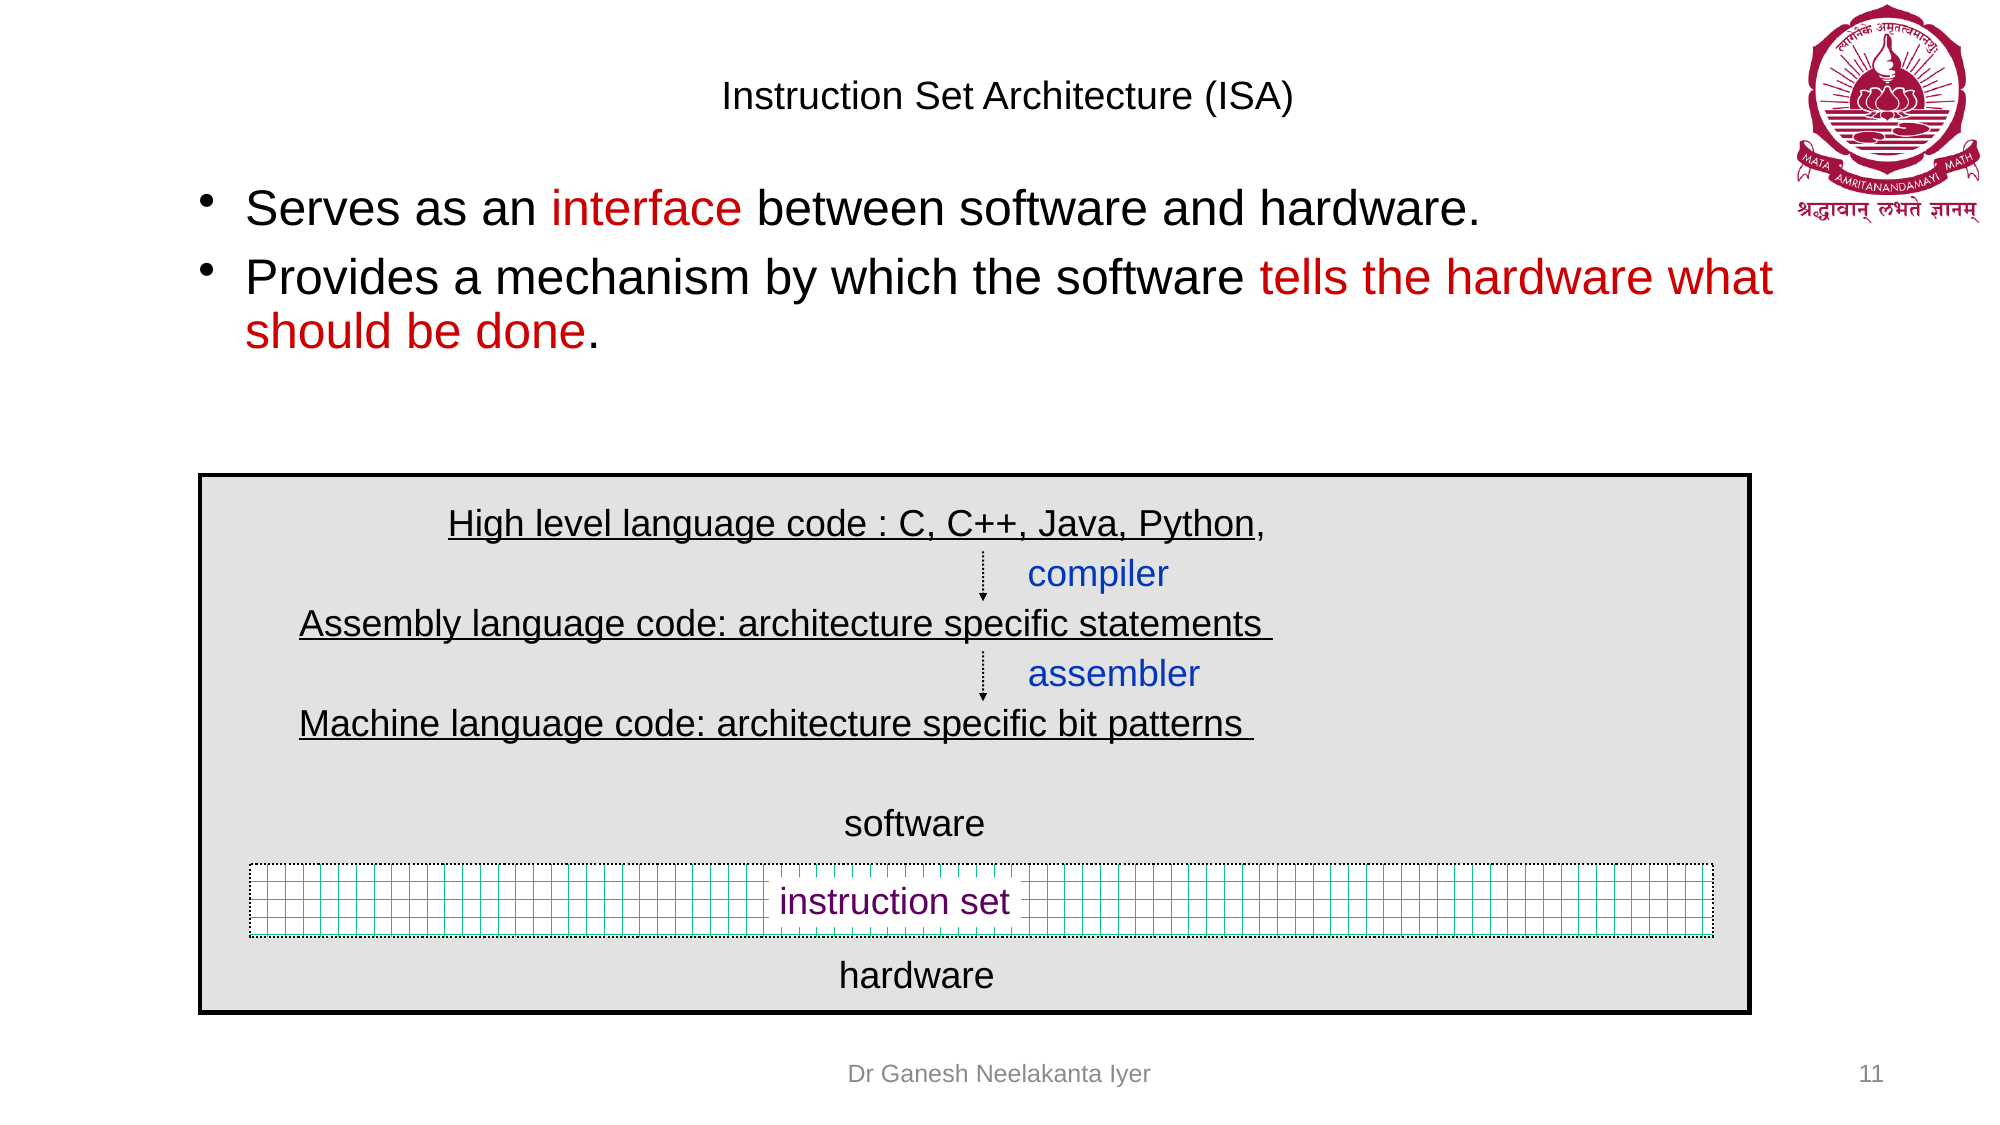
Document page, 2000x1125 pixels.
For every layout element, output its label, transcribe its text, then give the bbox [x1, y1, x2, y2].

text_box [199, 474, 1750, 1013]
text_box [249, 501, 1714, 1001]
picture [1776, 1, 2000, 225]
title Instruction Set Architecture (ISA) [183, 62, 1833, 125]
footer Dr Ganesh Neelakanta Iyer [683, 1042, 1317, 1103]
slide_number 11 [1432, 1042, 1900, 1103]
text_box Serves as an interface between software and hardware. Provides a mechanism by which the software tells the hardware what should be done. [183, 174, 1800, 463]
